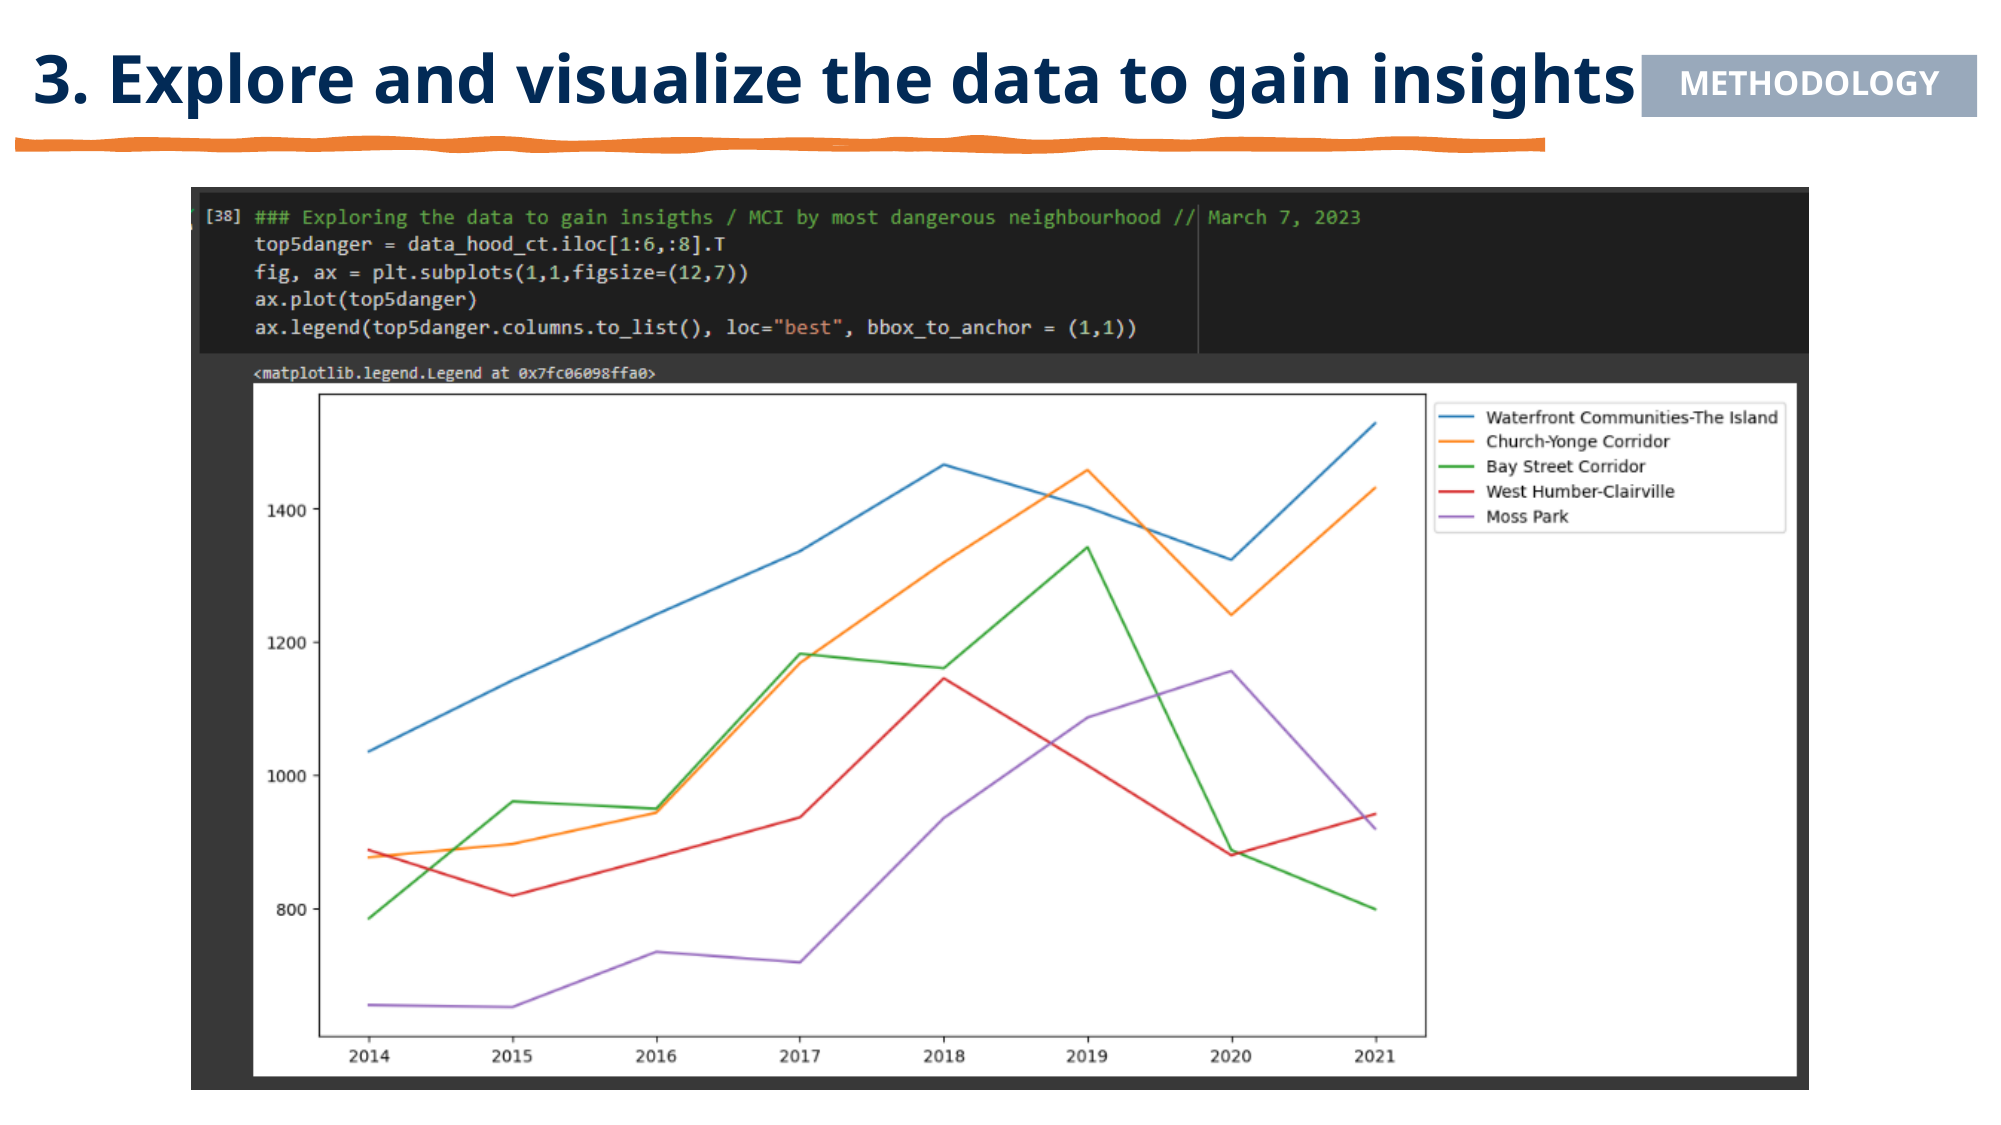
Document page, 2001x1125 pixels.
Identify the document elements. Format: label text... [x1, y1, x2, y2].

picture [191, 187, 1809, 1090]
text_box 3. Explore and visualize the data to gain insights [18, 15, 1978, 149]
